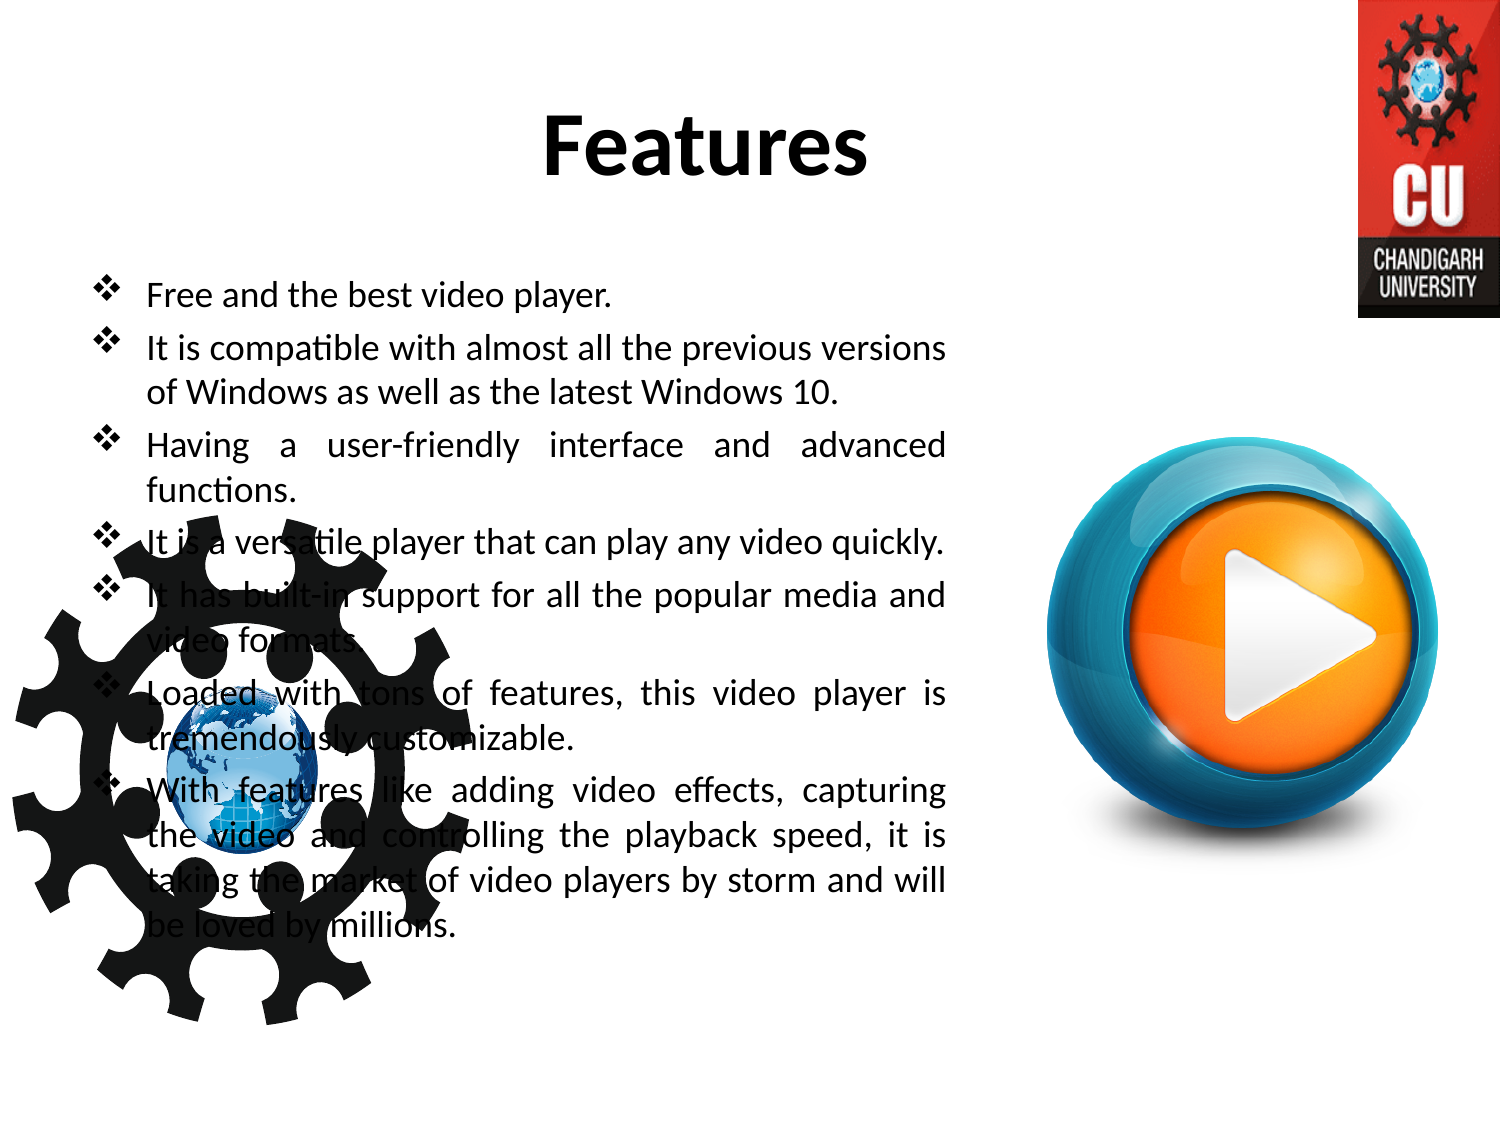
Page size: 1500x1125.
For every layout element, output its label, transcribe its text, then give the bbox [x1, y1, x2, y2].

picture [1357, 0, 1500, 318]
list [999, 389, 1486, 876]
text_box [9, 511, 476, 1029]
list Free and the best video player. It is compatible with almost all the previous versions of Windows as well as the latest Windows 10. Having a user-friendly interface and advanced functions. It is a versatile player that can play any video quickly. It has built-in support for all the popular media and video formats. Loaded with tons of features, this video player is tremendously customizable. With features like adding video effects, capturing the video and controlling the playback speed, it is taking the market of video players by storm and will be loved by millions. [75, 262, 963, 1005]
title Features [75, 45, 1338, 233]
